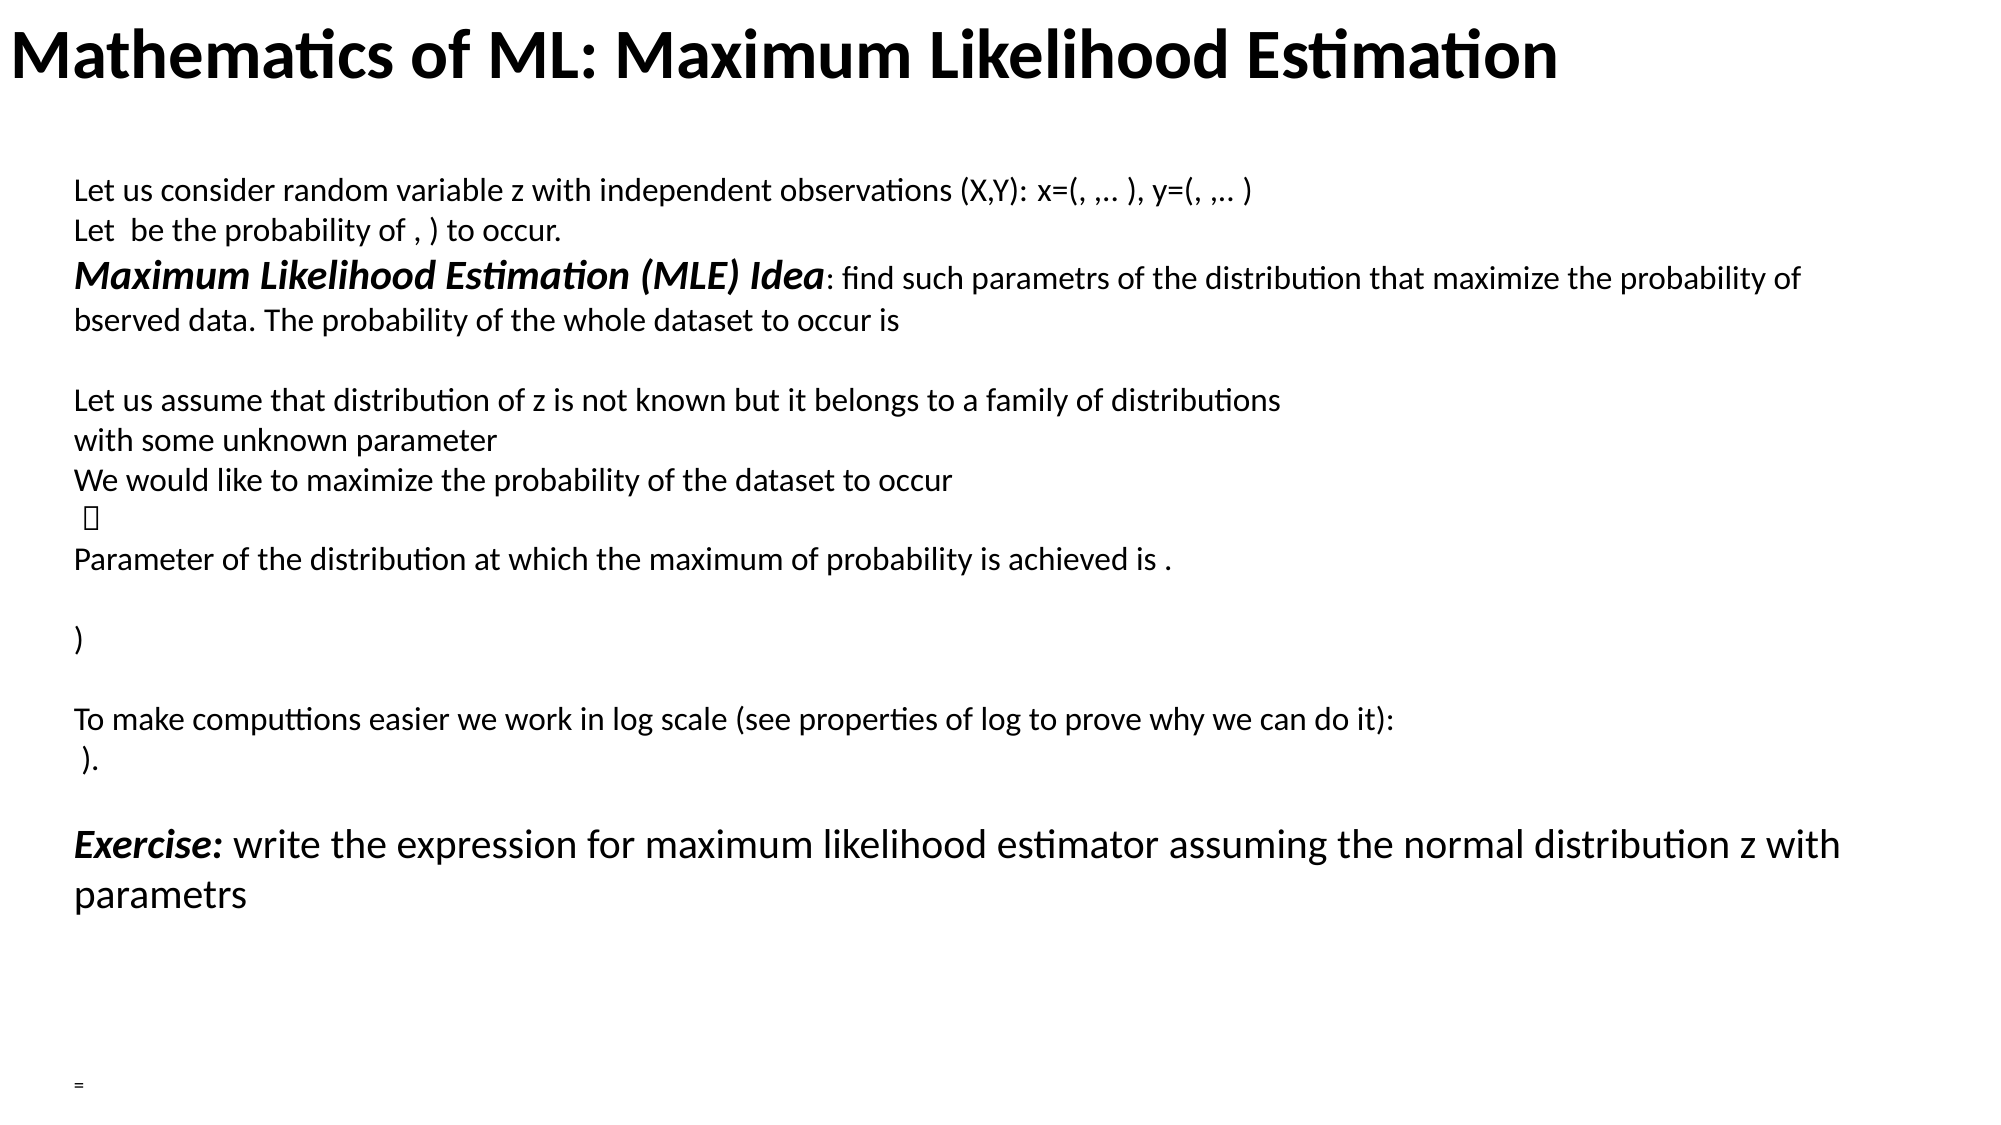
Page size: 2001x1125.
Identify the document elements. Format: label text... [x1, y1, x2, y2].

text_box [204, 160, 1753, 303]
text_box Mathematics of ML: Maximum Likelihood Estimation [0, 0, 1576, 100]
